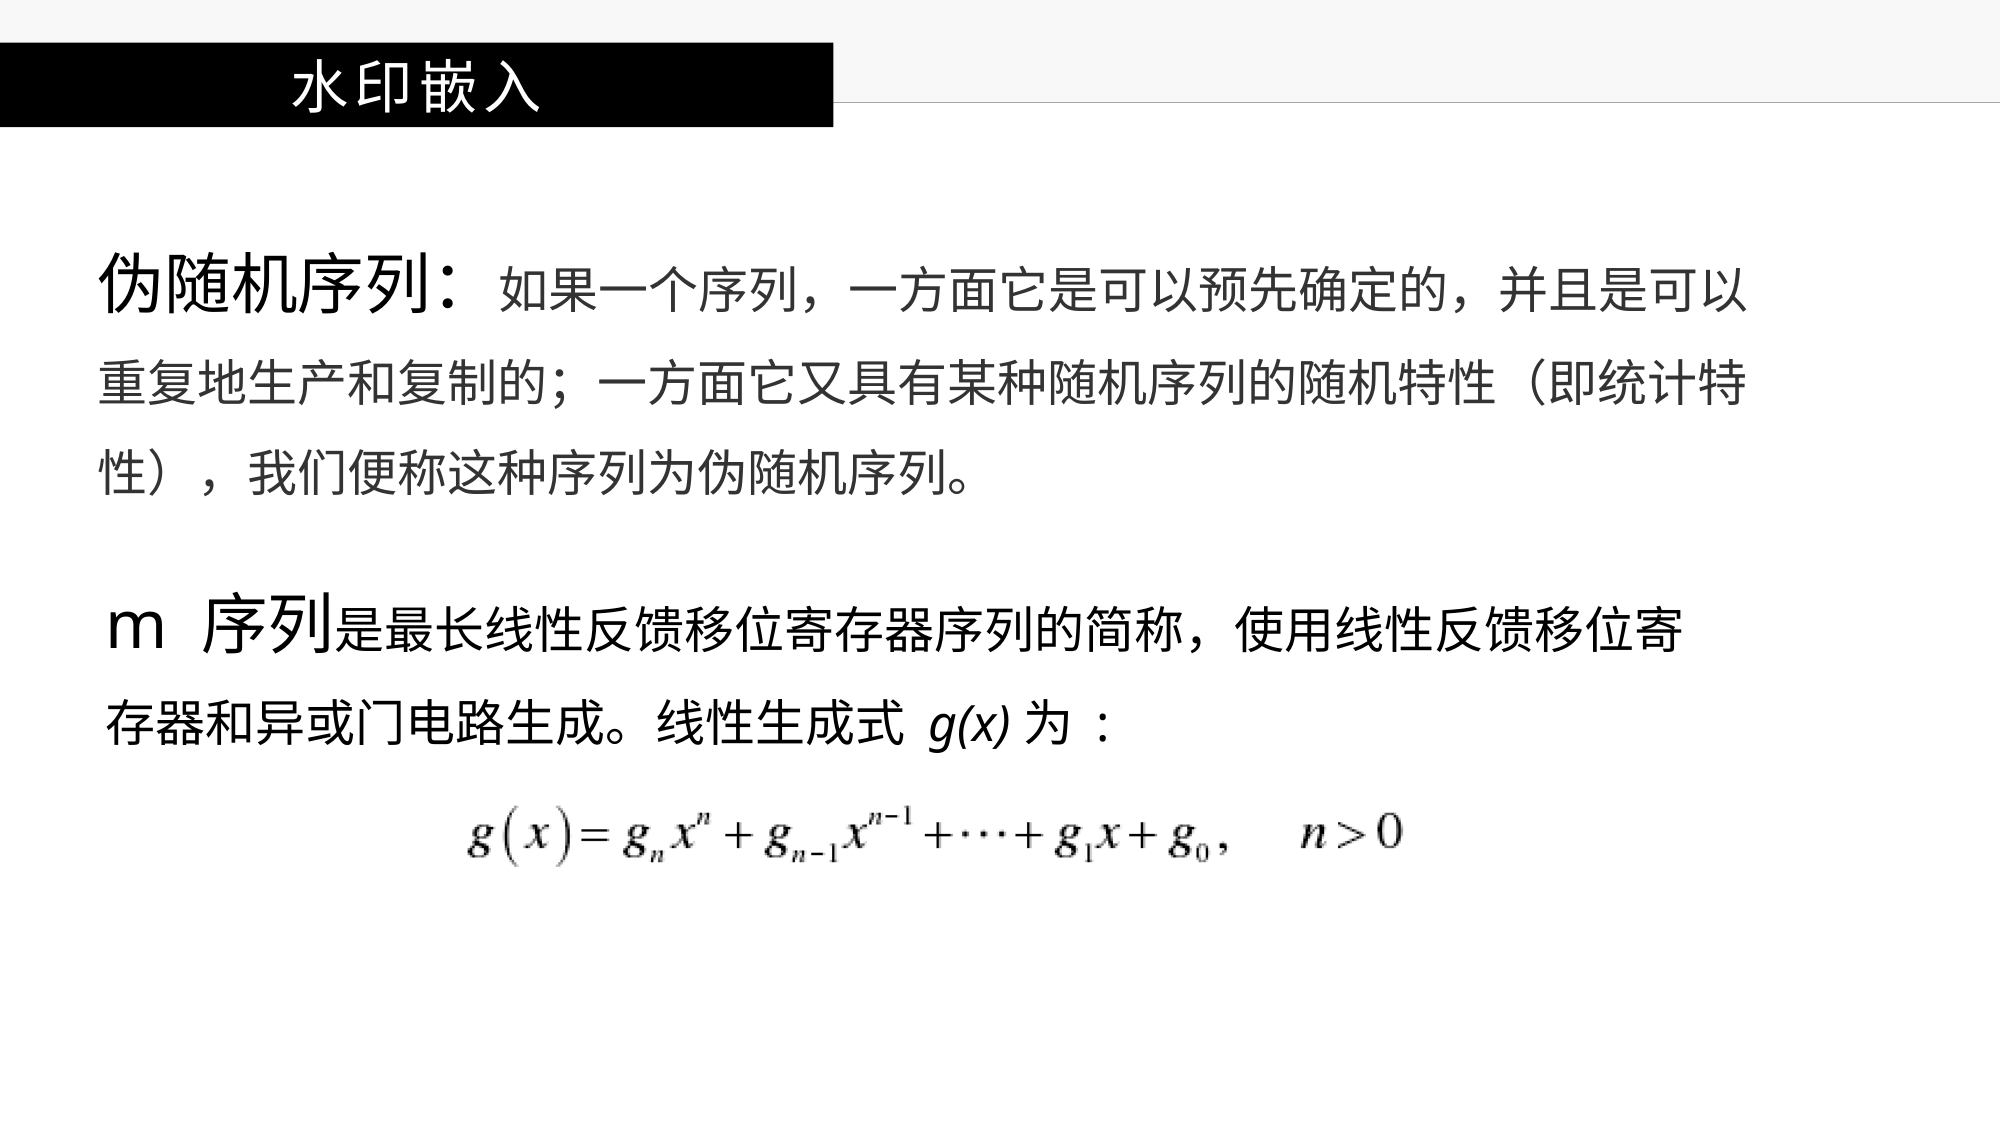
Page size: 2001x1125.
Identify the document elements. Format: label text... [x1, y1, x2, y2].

text_box 水印嵌入 [0, 42, 834, 128]
picture [390, 774, 1460, 887]
text_box m 序列是最长线性反馈移位寄存器序列的简称，使用线性反馈移位寄存器和异或门电路生成。线性生成式 g(x)为 : [90, 534, 1749, 760]
text_box 伪随机序列：如果一个序列，一方面它是可以预先确定的，并且是可以重复地生产和复制的；一方面它又具有某种随机序列的随机特性（即统计特性），我们便称这种序列为伪随机序列。 [82, 194, 1774, 589]
